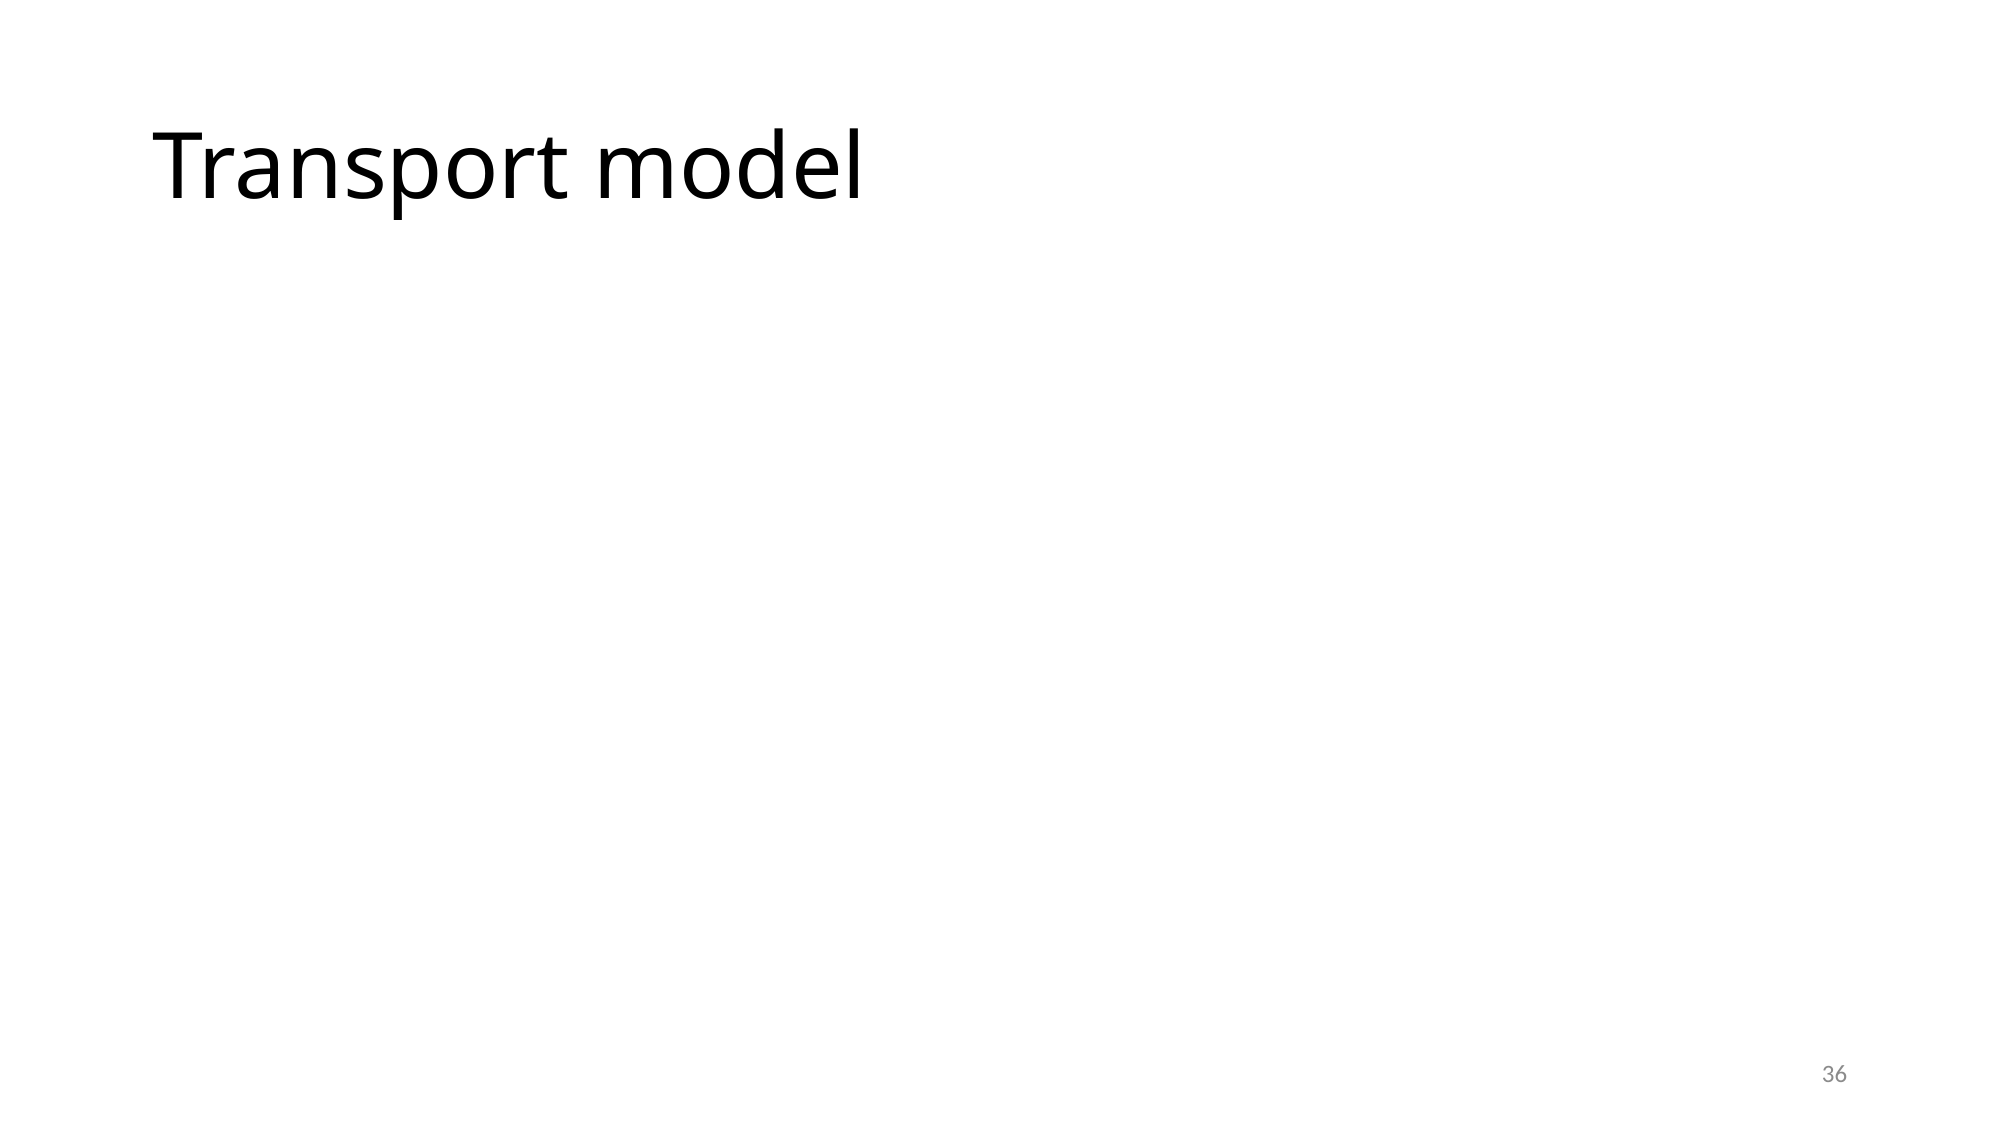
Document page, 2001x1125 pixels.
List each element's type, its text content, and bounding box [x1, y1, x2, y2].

title Transport model [137, 59, 1863, 278]
slide_number 36 [1412, 1042, 1863, 1103]
